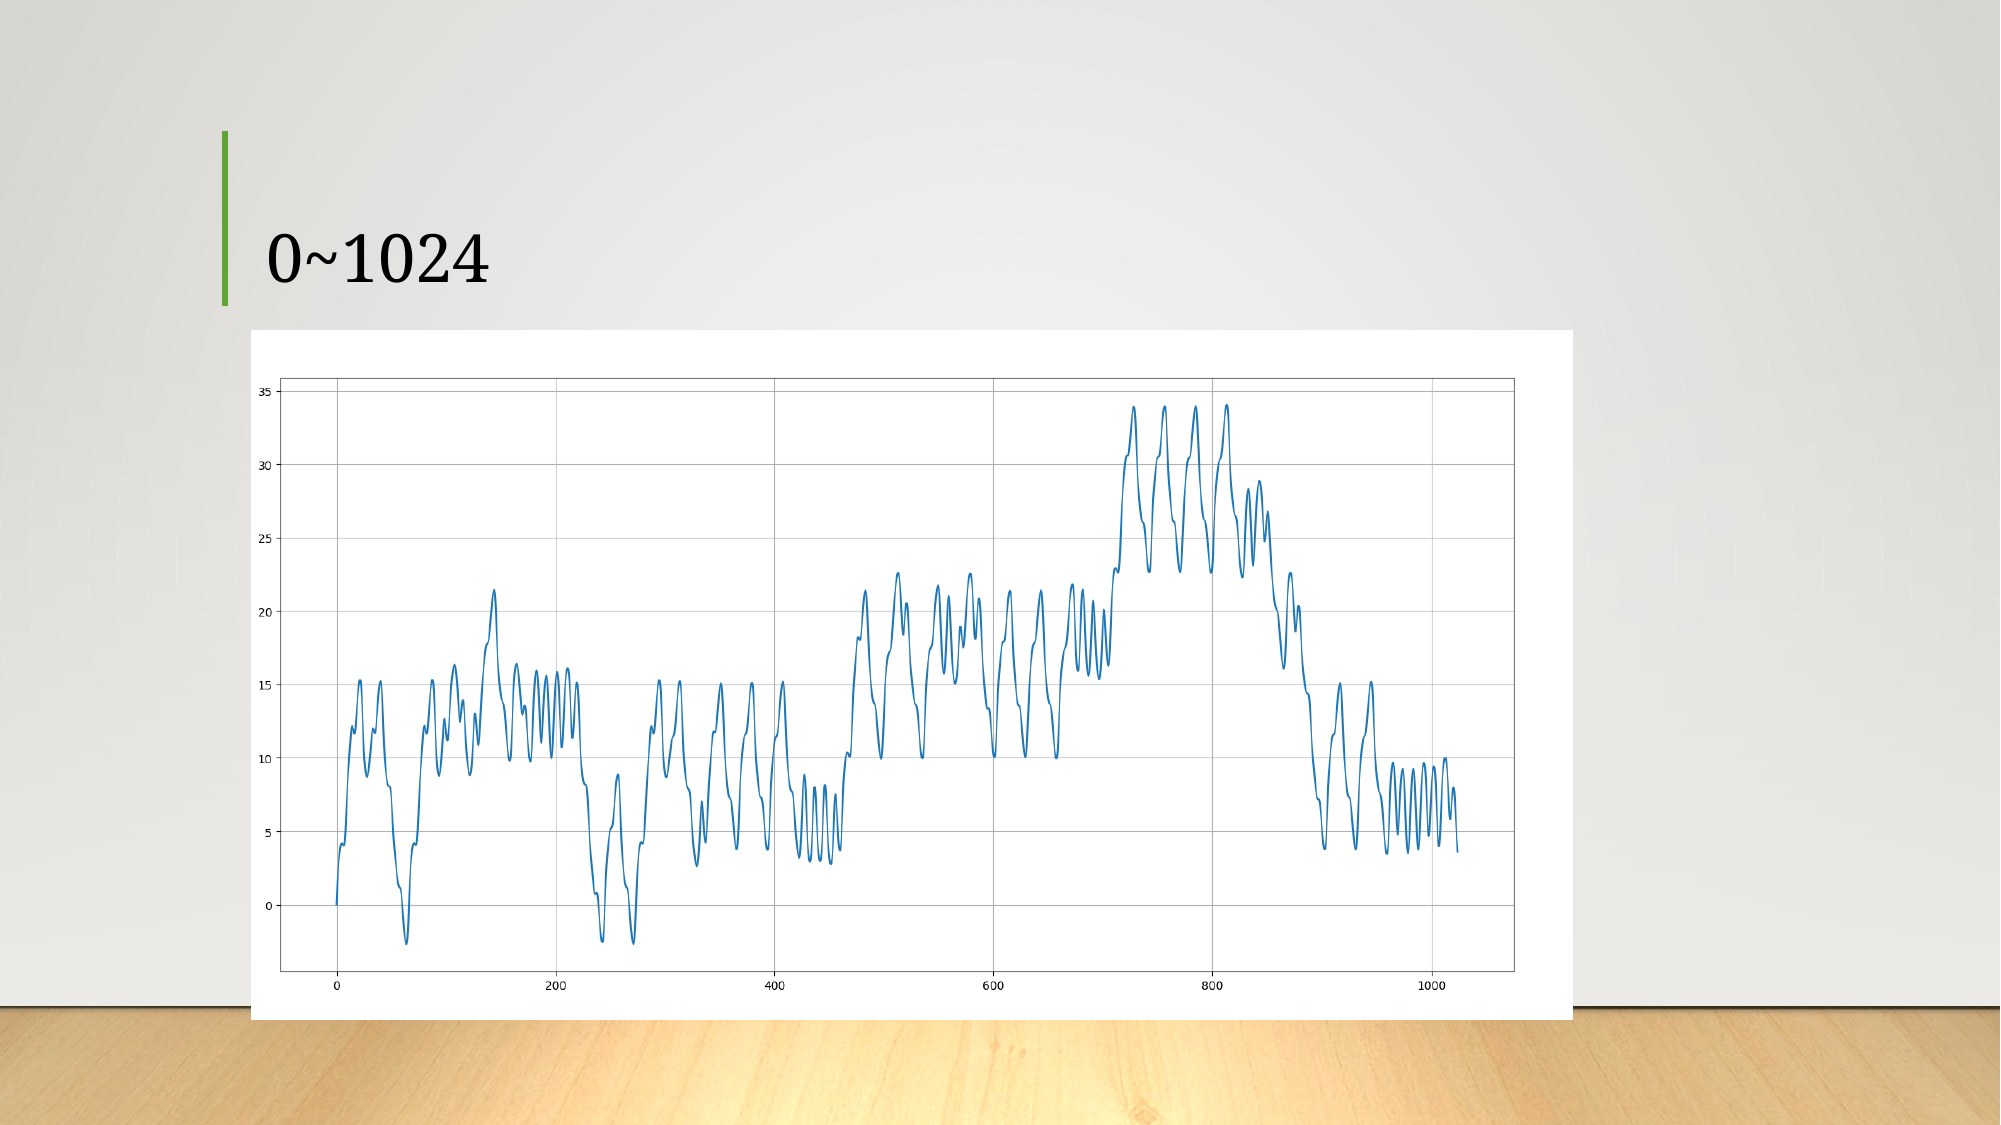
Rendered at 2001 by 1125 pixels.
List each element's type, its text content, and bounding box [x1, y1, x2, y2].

picture [0, 330, 2000, 1125]
title 0~1024 [251, 131, 1814, 305]
